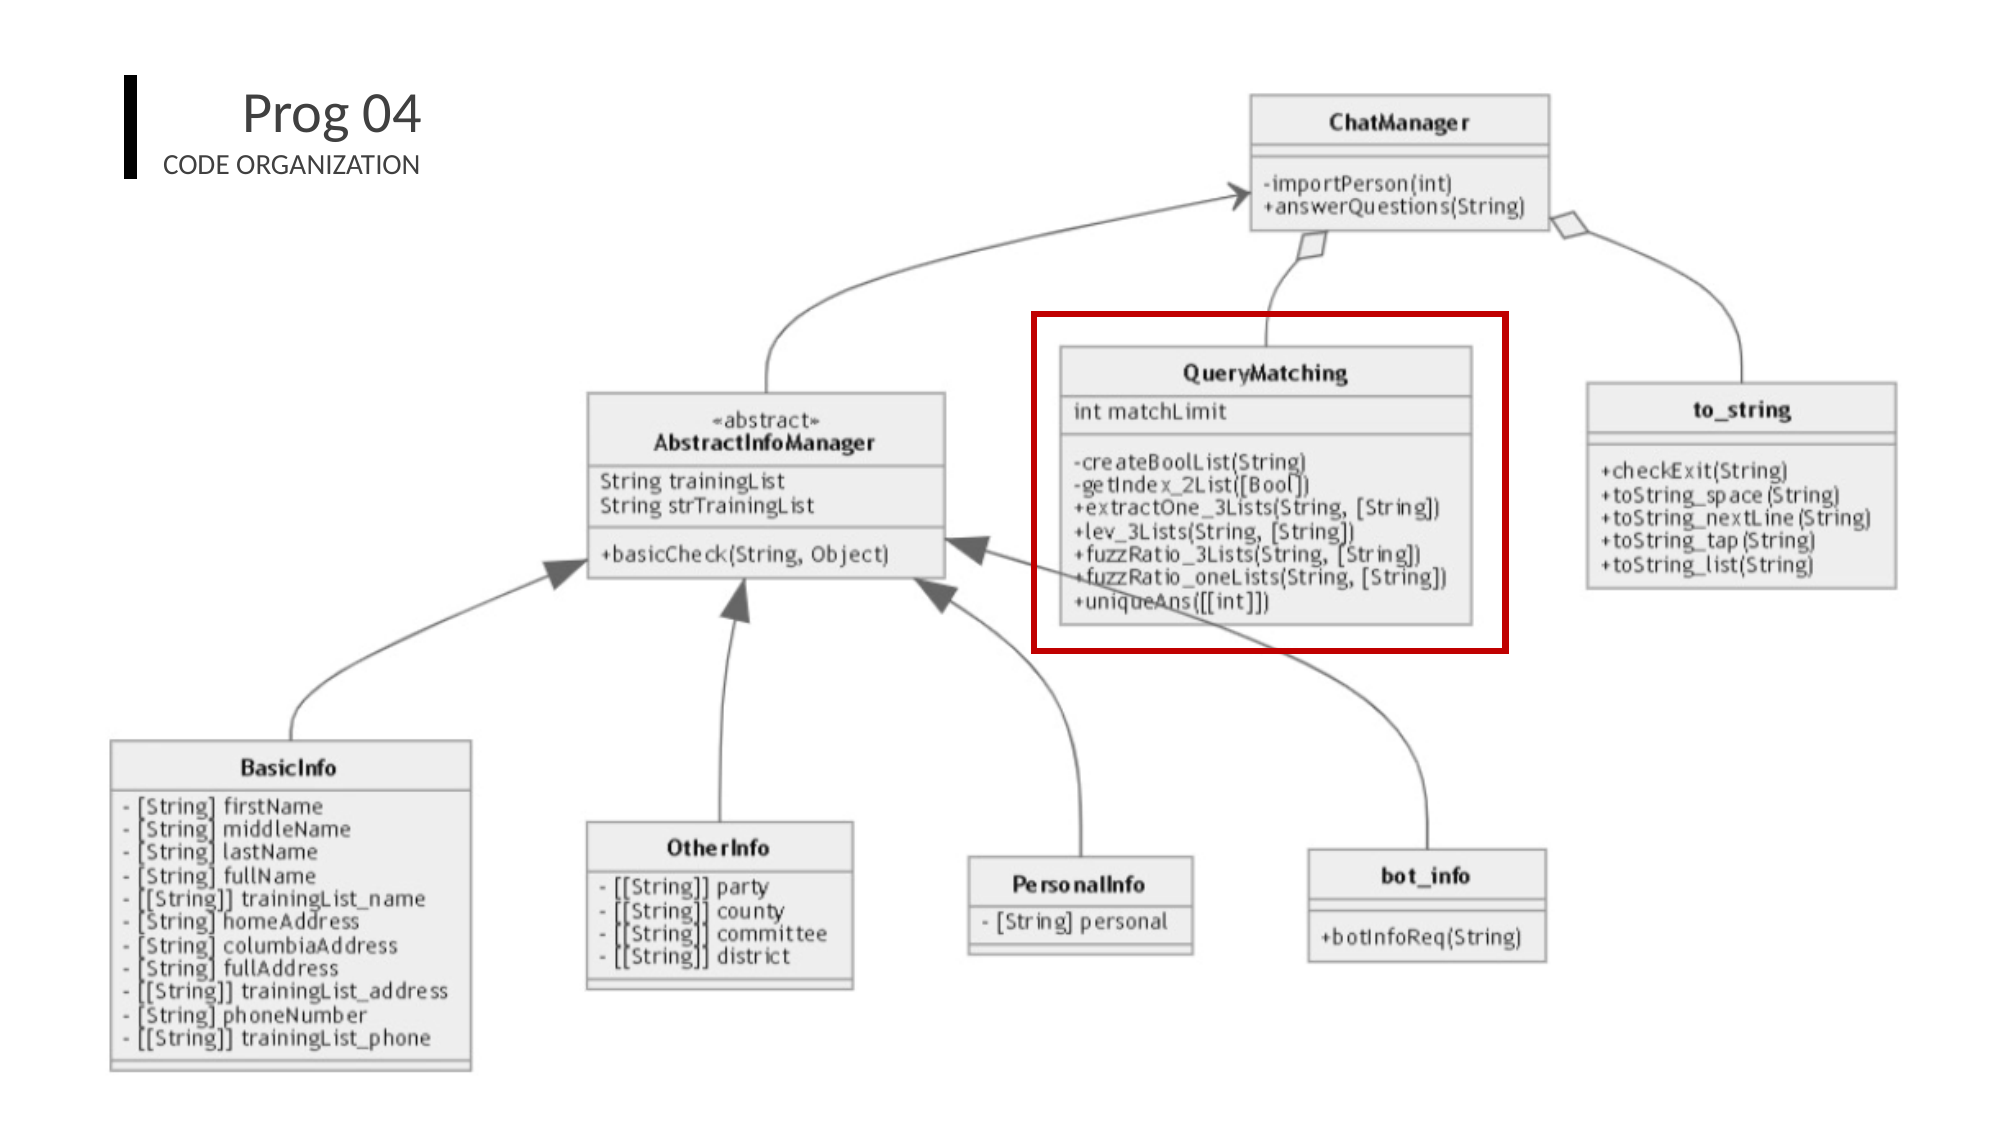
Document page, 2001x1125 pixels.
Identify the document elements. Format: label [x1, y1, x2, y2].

picture [89, 58, 503, 1086]
picture [1531, 58, 1942, 1086]
text_box [98, 67, 565, 189]
list [503, 0, 1531, 1125]
